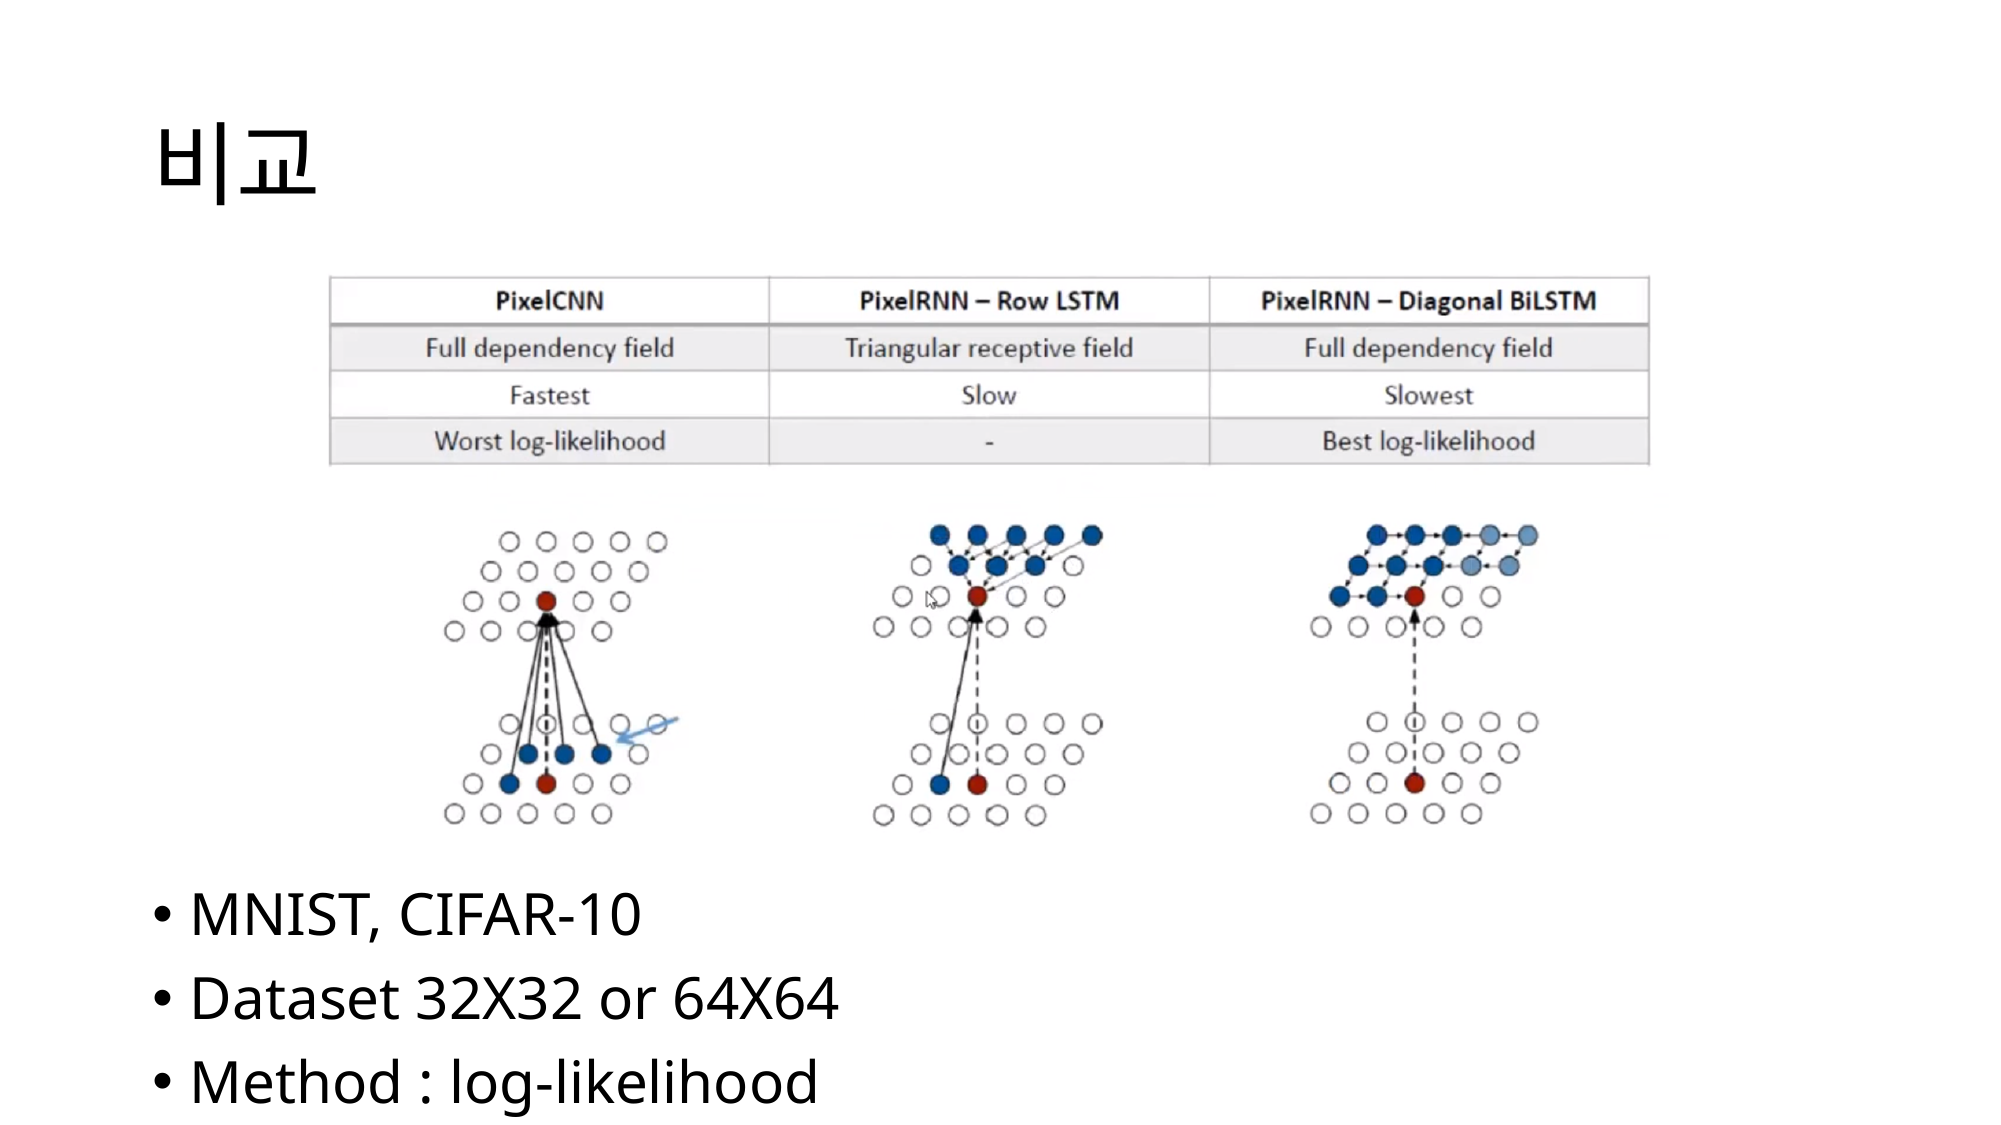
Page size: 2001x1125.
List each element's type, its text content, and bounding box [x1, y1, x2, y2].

list MNIST, CIFAR-10 Dataset 32X32 or 64X64 Method : log-likelihood [137, 877, 1863, 1125]
title 비교 [137, 59, 1863, 278]
picture [303, 267, 1669, 836]
